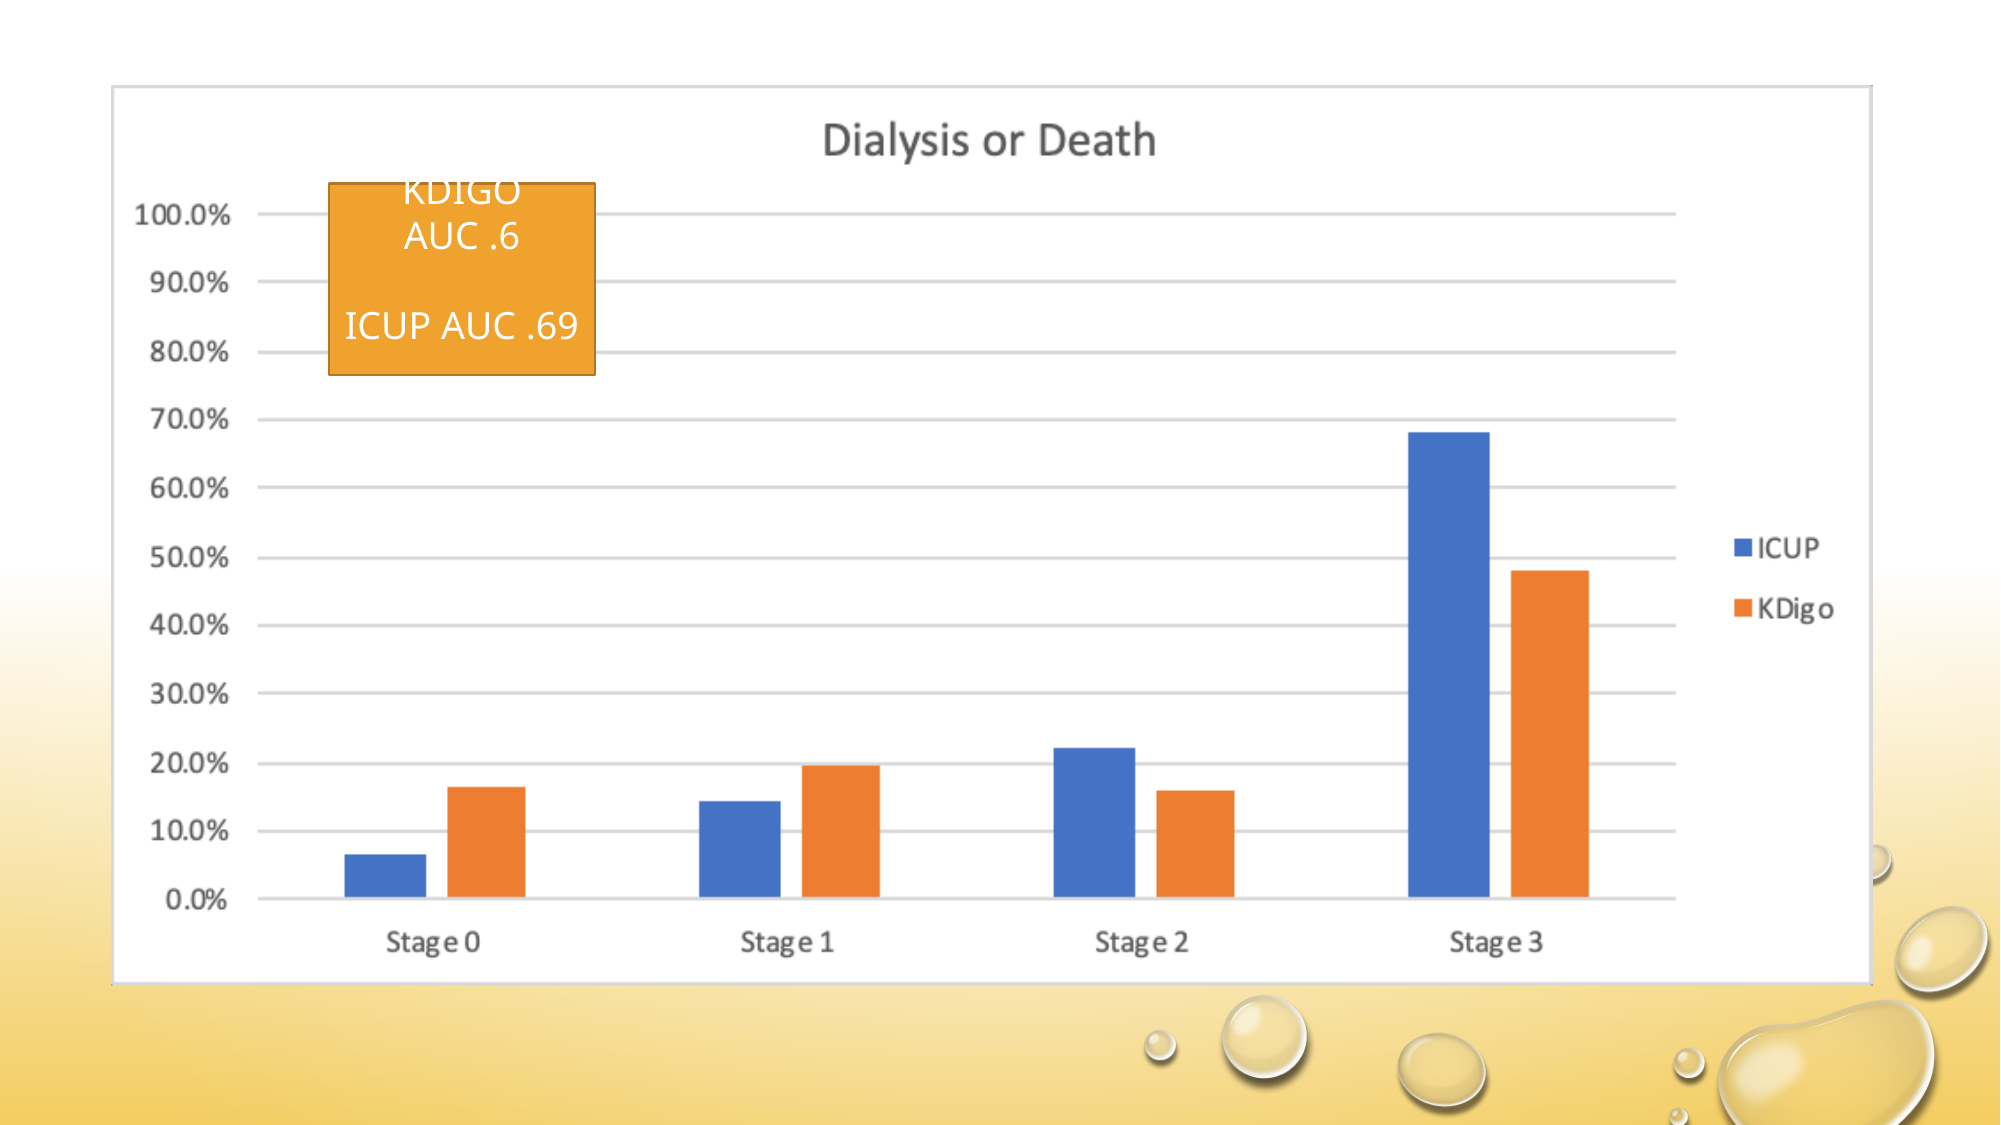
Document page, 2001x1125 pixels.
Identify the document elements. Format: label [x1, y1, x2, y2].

text_box [0, 0, 446, 268]
text_box [1538, 0, 1986, 268]
picture [0, 0, 2000, 1125]
